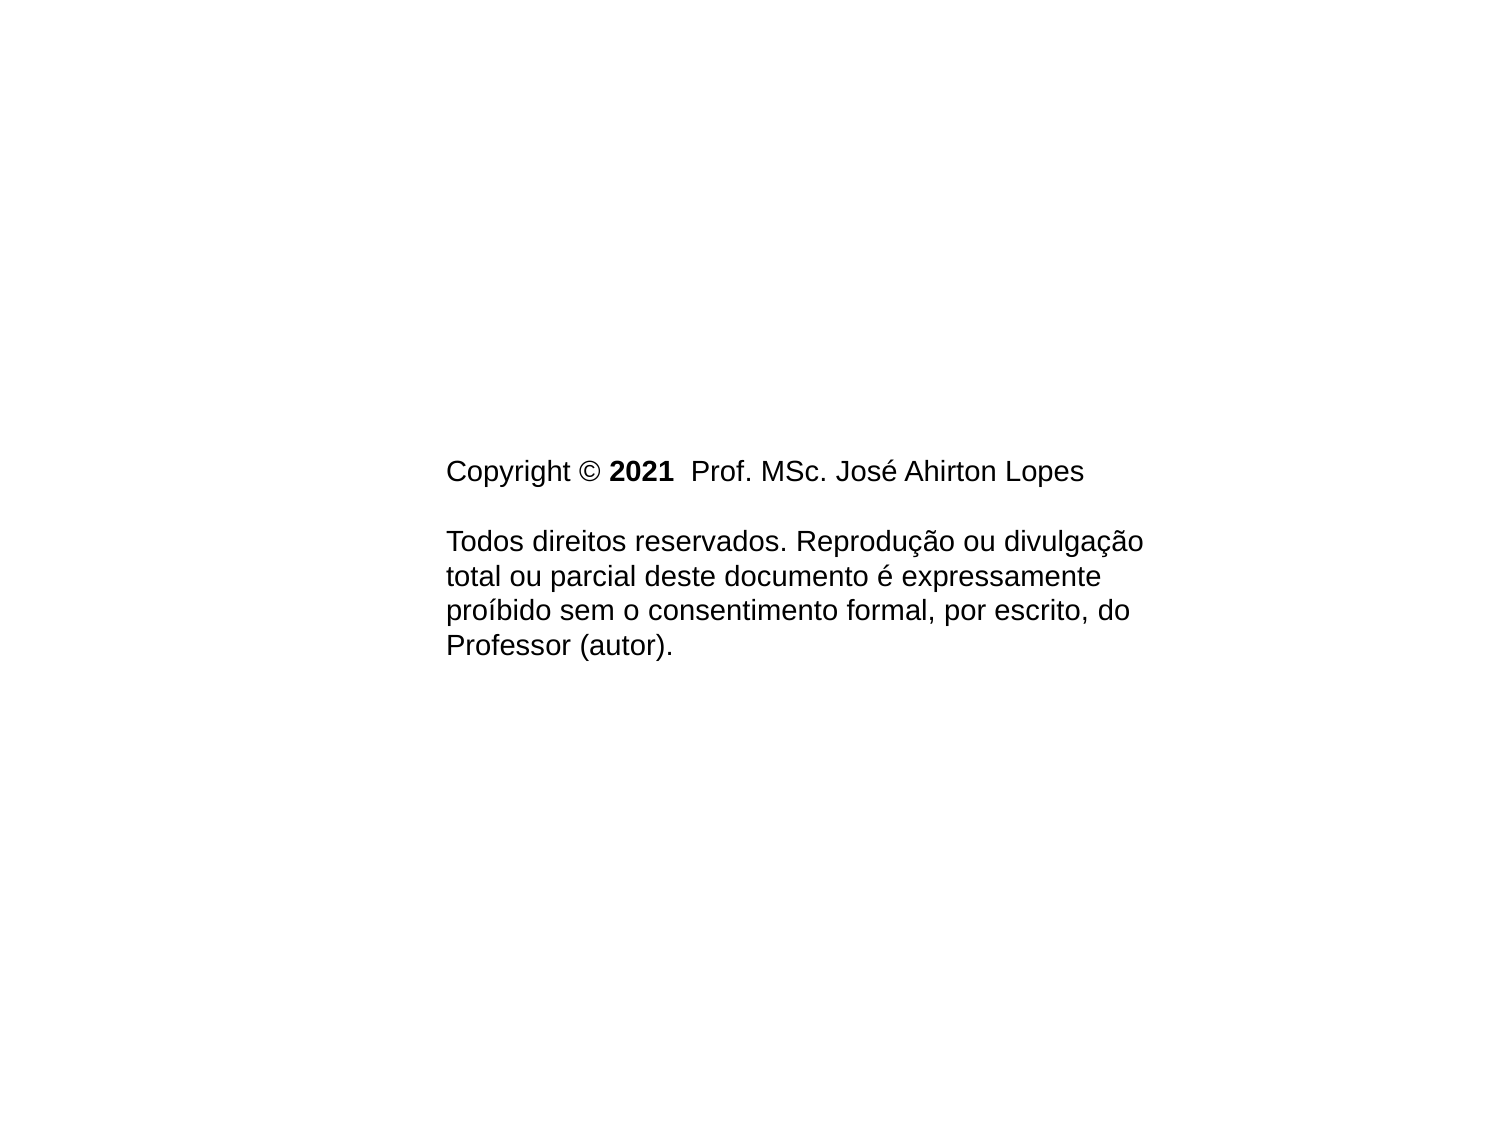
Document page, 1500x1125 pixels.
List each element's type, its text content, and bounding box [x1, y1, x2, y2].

text_box Copyright © 2021 Prof. MSc. José Ahirton Lopes Todos direitos reservados. Reprodução ou divulgação total ou parcial deste documento é expressamente proíbido sem o consentimento formal, por escrito, do Professor (autor). [430, 444, 1199, 670]
